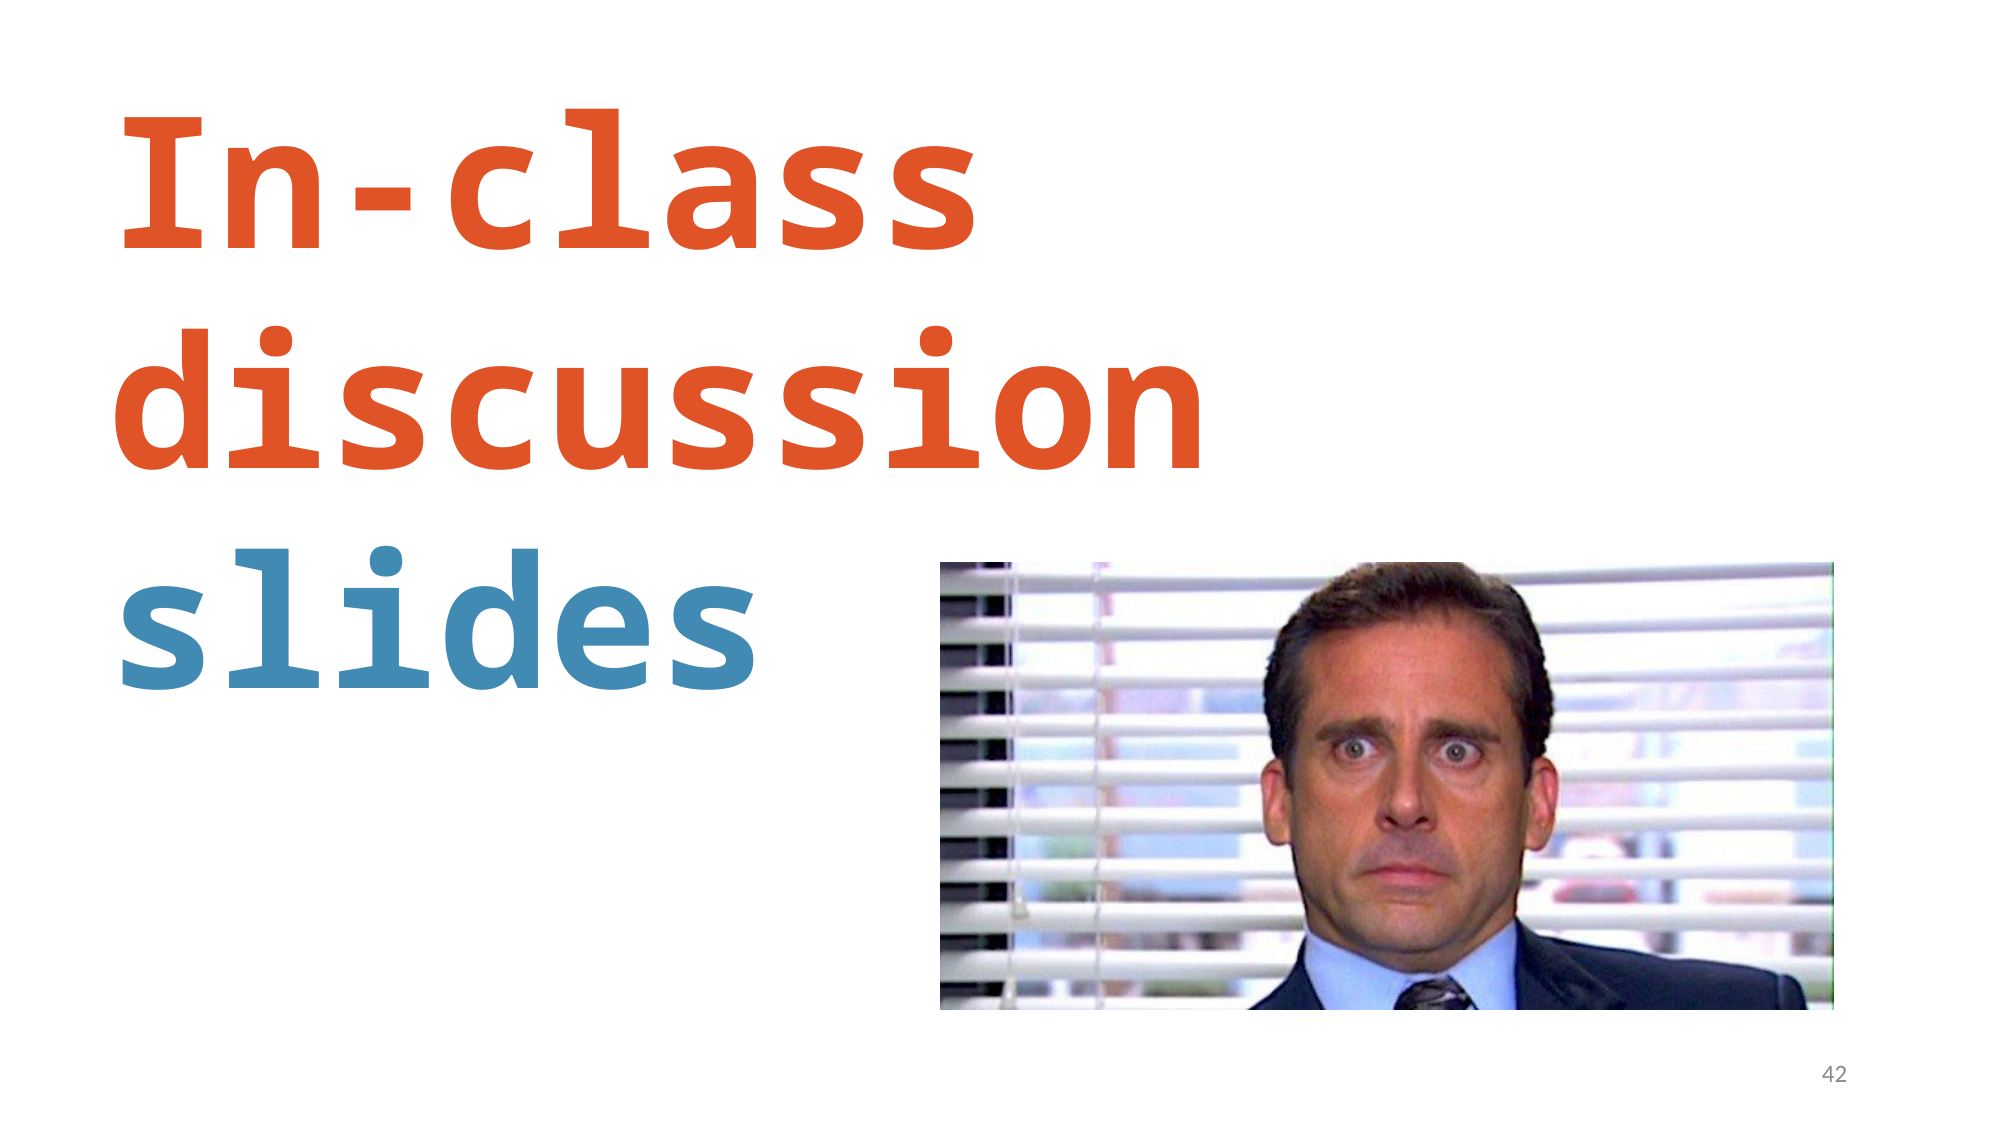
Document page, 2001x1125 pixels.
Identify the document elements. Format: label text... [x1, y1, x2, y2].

slide_number 42 [1412, 1042, 1863, 1103]
picture [940, 562, 1834, 1010]
text_box In-class discussion slides [93, 58, 1967, 733]
